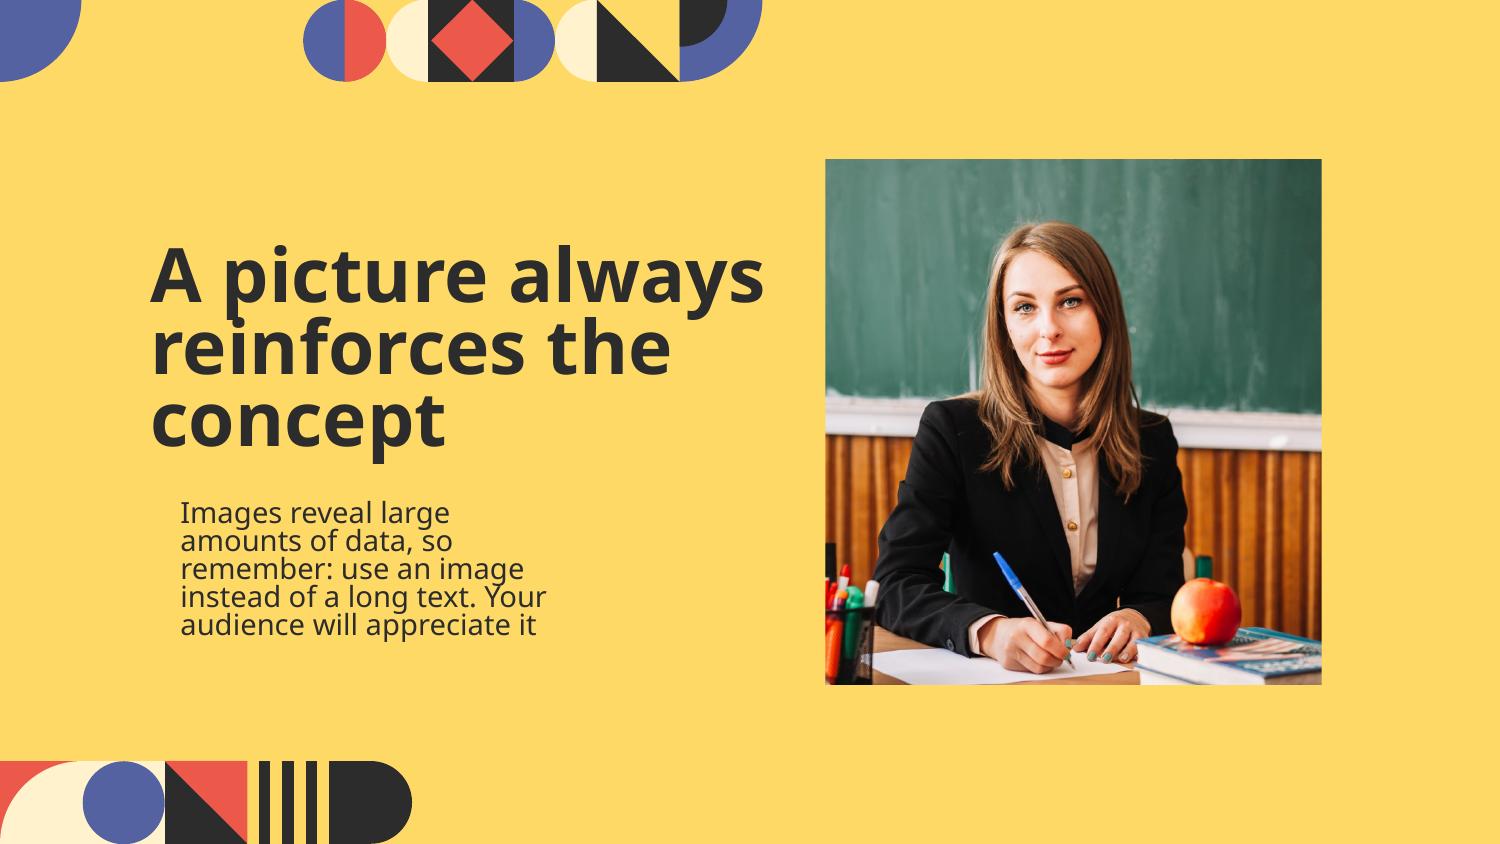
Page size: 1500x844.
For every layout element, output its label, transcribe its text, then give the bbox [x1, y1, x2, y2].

picture [825, 159, 1322, 685]
title A picture always reinforces the concept [135, 230, 810, 477]
text_box [817, 155, 1329, 696]
subtitle Images reveal large amounts of data, so remember: use an image instead of a long text. Your audience will appreciate it [135, 501, 600, 649]
